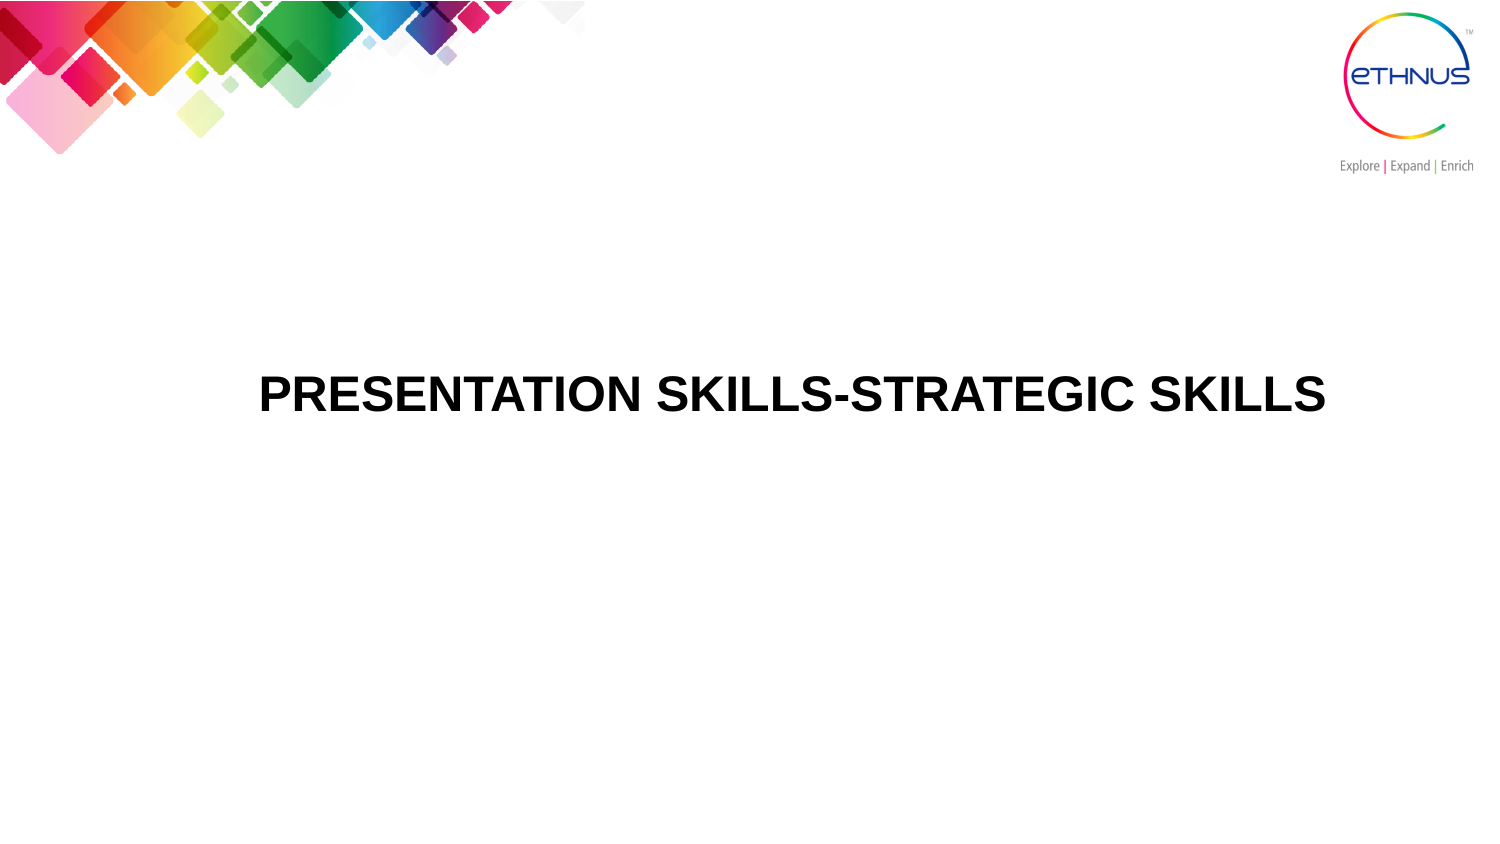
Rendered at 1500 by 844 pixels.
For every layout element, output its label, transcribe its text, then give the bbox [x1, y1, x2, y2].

picture [0, 1, 585, 154]
text_box PRESENTATION SKILLS-STRATEGIC SKILLS [226, 346, 1359, 437]
picture [1327, 0, 1500, 182]
